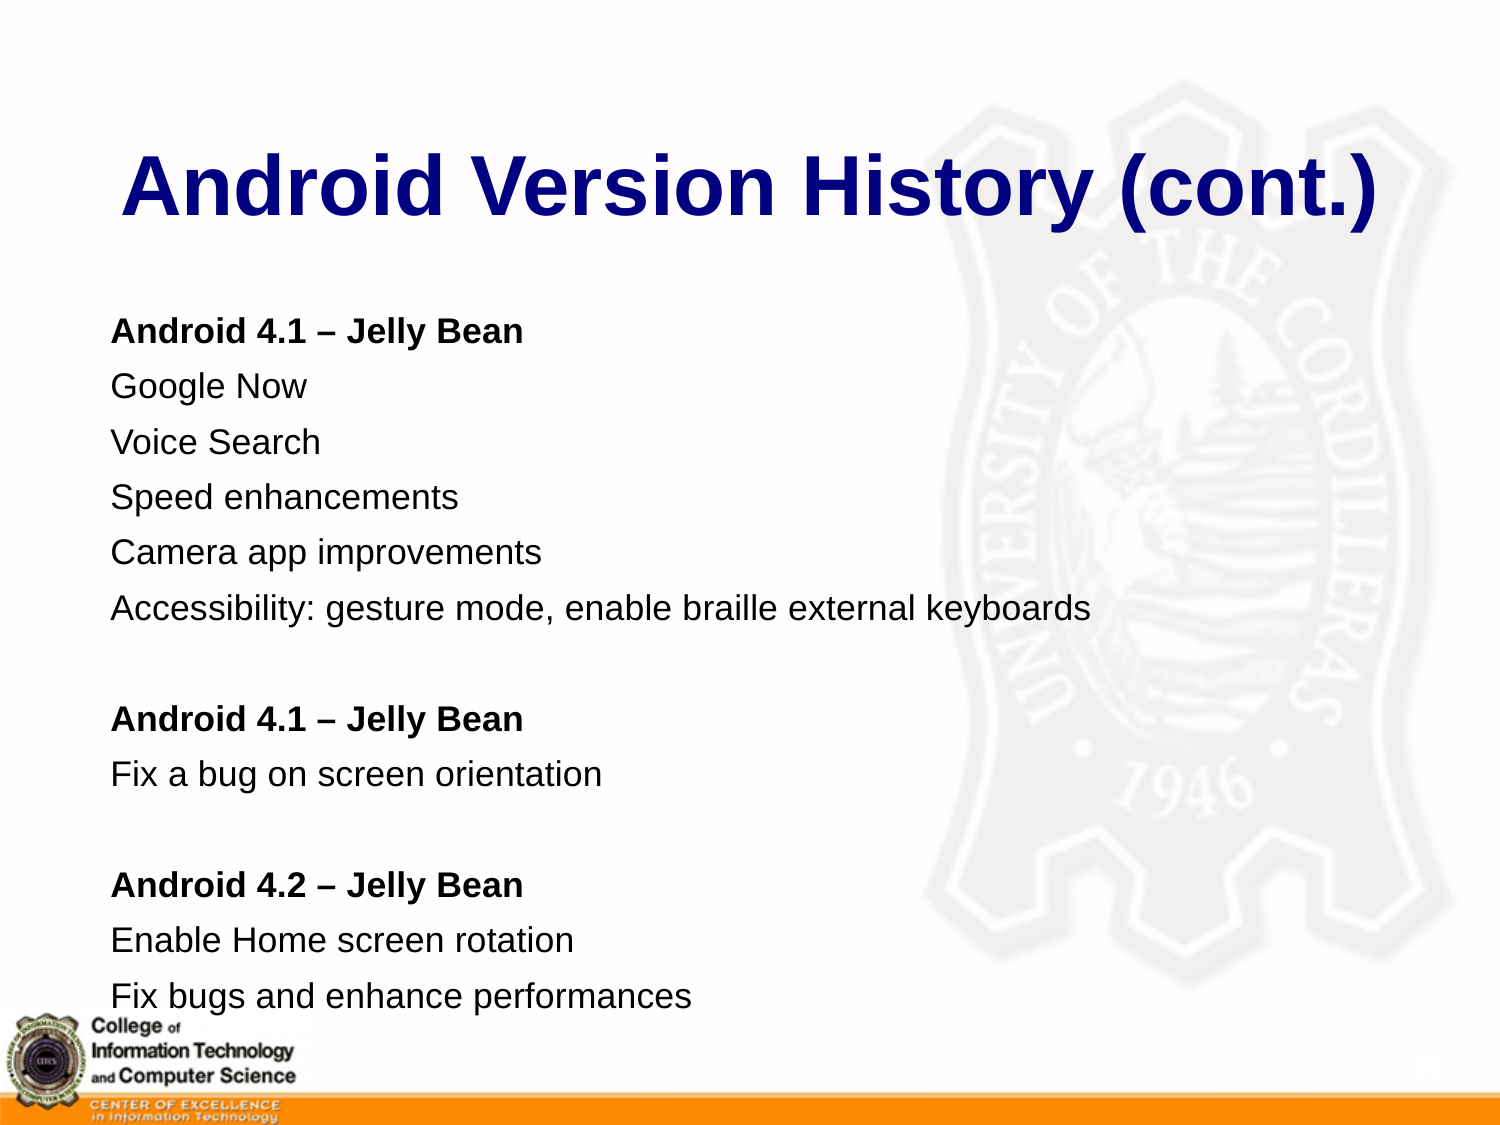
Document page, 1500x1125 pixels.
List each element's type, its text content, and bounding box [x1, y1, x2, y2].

list Android 4.1 – Jelly Bean Google Now Voice Search Speed enhancements Camera app improvements Accessibility: gesture mode, enable braille external keyboards Android 4.1 – Jelly Bean Fix a bug on screen orientation Android 4.2 – Jelly Bean Enable Home screen rotation Fix bugs and enhance performances [110, 308, 1391, 1017]
picture [0, 0, 1500, 1125]
title Android Version History (cont.) [110, 93, 1391, 281]
